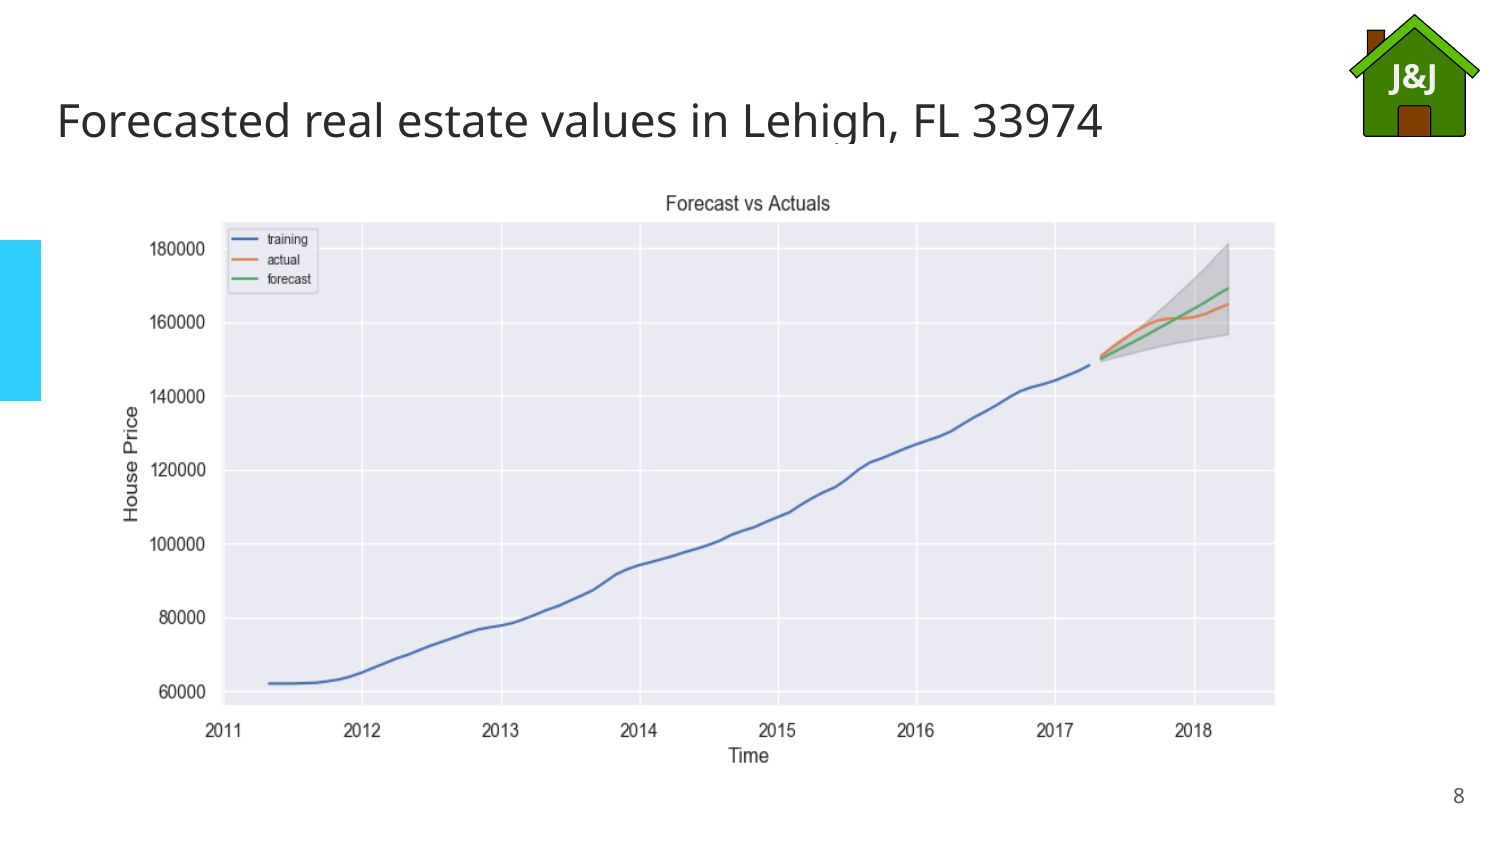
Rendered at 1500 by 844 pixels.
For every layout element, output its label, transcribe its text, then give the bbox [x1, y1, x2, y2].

text_box [0, 239, 42, 402]
picture [51, 144, 1412, 787]
slide_number 8 [1389, 764, 1480, 830]
text_box Forecasted real estate values in Lehigh, FL 33974 [41, 0, 1500, 162]
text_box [1349, 13, 1481, 138]
